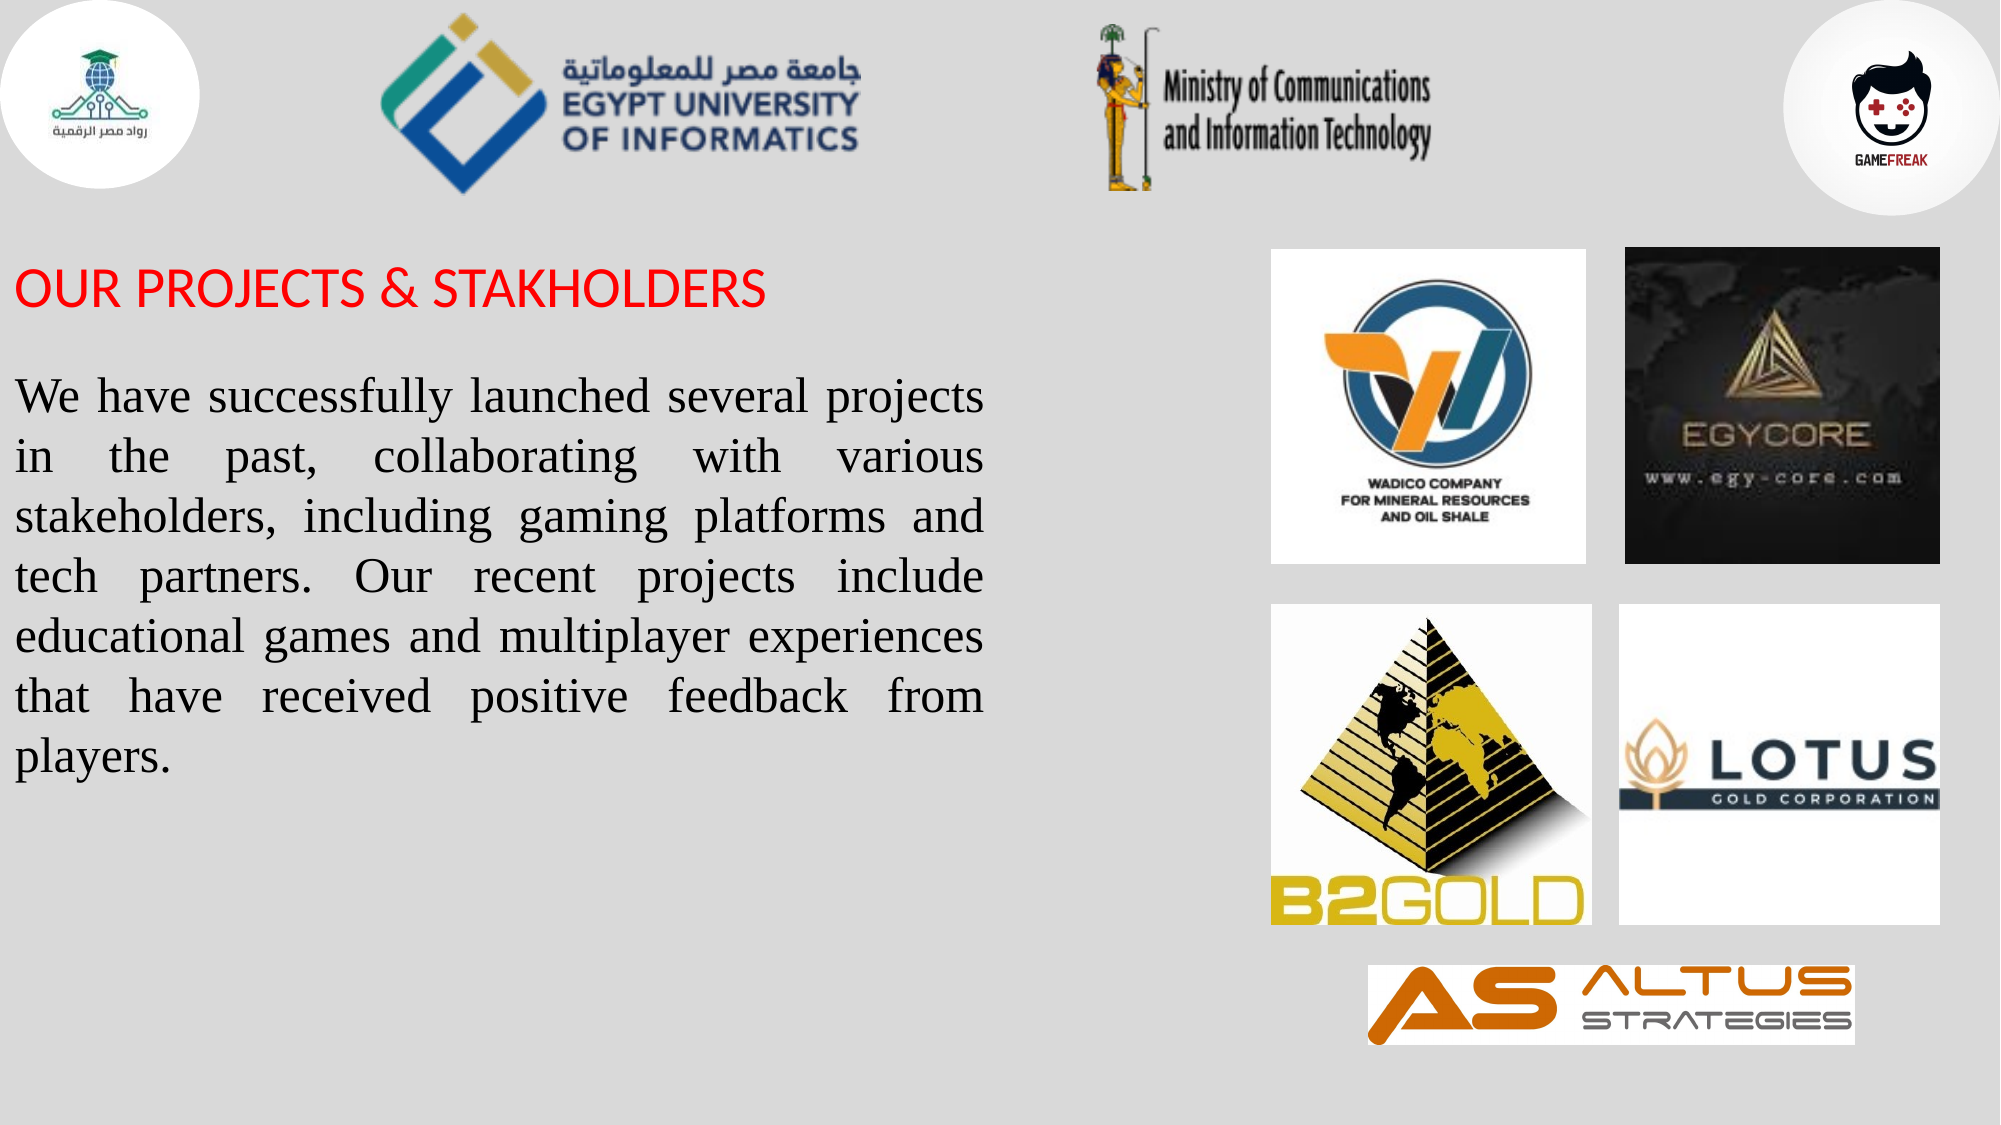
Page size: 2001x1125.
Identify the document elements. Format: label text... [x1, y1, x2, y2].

picture [1783, 0, 2000, 216]
picture [0, 0, 200, 189]
picture [380, 12, 861, 196]
text_box We have successfully launched several projects in the past, collaborating with various stakeholders, including gaming platforms and tech partners. Our recent projects include educational games and multiplayer experiences that have received positive feedback from players. [0, 354, 1000, 790]
picture [1095, 24, 1440, 192]
picture [1271, 604, 1592, 925]
picture [1619, 604, 1940, 925]
picture [1368, 965, 1855, 1045]
picture [1270, 249, 1586, 564]
text_box OUR PROJECTS & STAKHOLDERS [0, 241, 1029, 327]
picture [1625, 247, 1940, 564]
